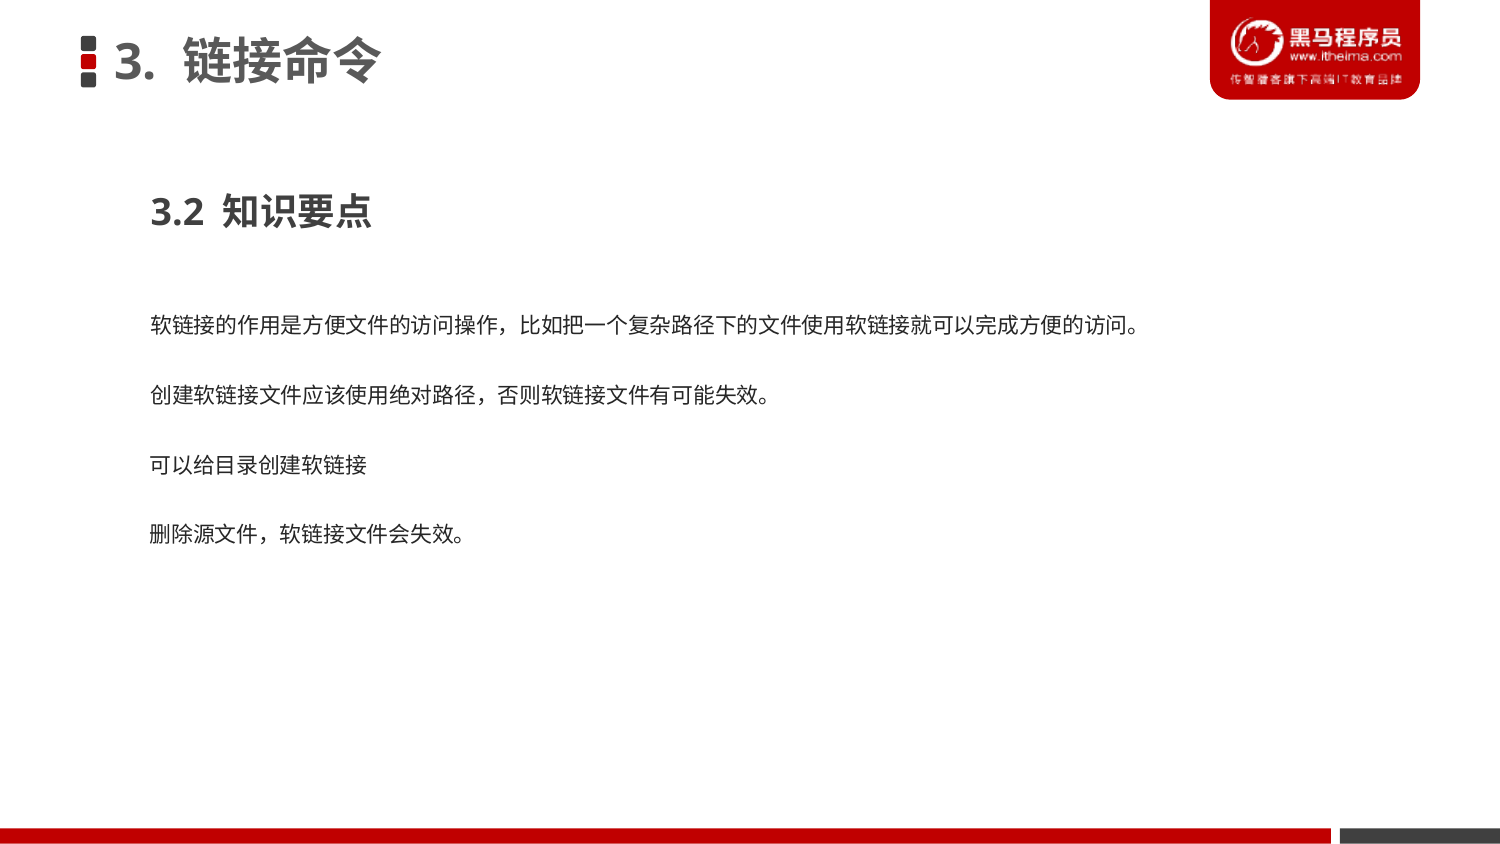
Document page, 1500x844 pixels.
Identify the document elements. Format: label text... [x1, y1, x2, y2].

text_box 可以给目录创建软链接 [135, 444, 1281, 486]
text_box 创建软链接文件应该使用绝对路径，否则软链接文件有可能失效。 [135, 374, 1282, 416]
picture [1212, 8, 1421, 94]
text_box 软链接的作用是方便文件的访问操作，比如把一个复杂路径下的文件使用软链接就可以完成方便的访问。 [135, 304, 1282, 346]
text_box 3.2 知识要点 [135, 157, 713, 241]
text_box 3. 链接命令 [103, 0, 987, 130]
text_box 删除源文件，软链接文件会失效。 [135, 513, 1281, 555]
